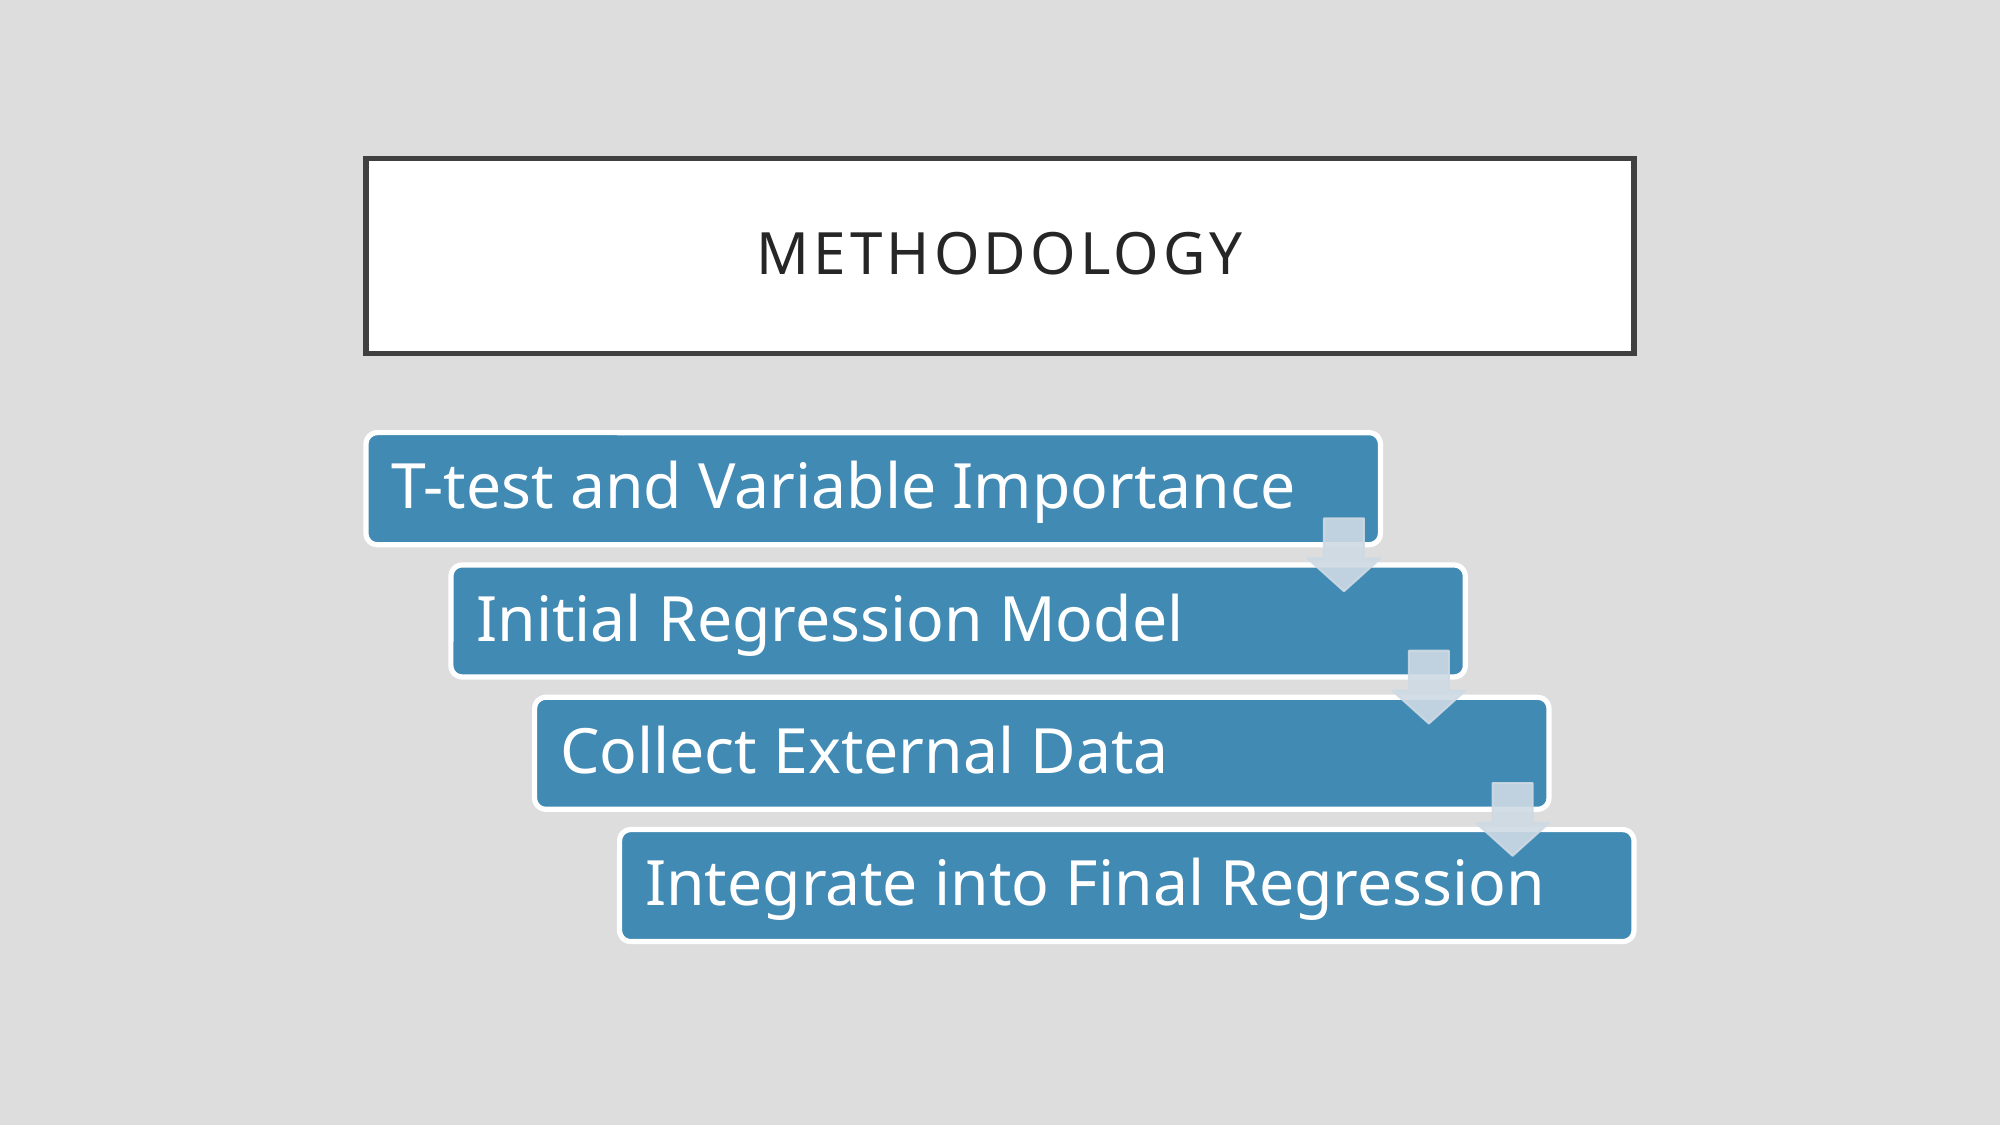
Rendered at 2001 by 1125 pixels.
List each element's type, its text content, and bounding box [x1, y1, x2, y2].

title Methodology [363, 156, 1637, 356]
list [365, 432, 1634, 942]
